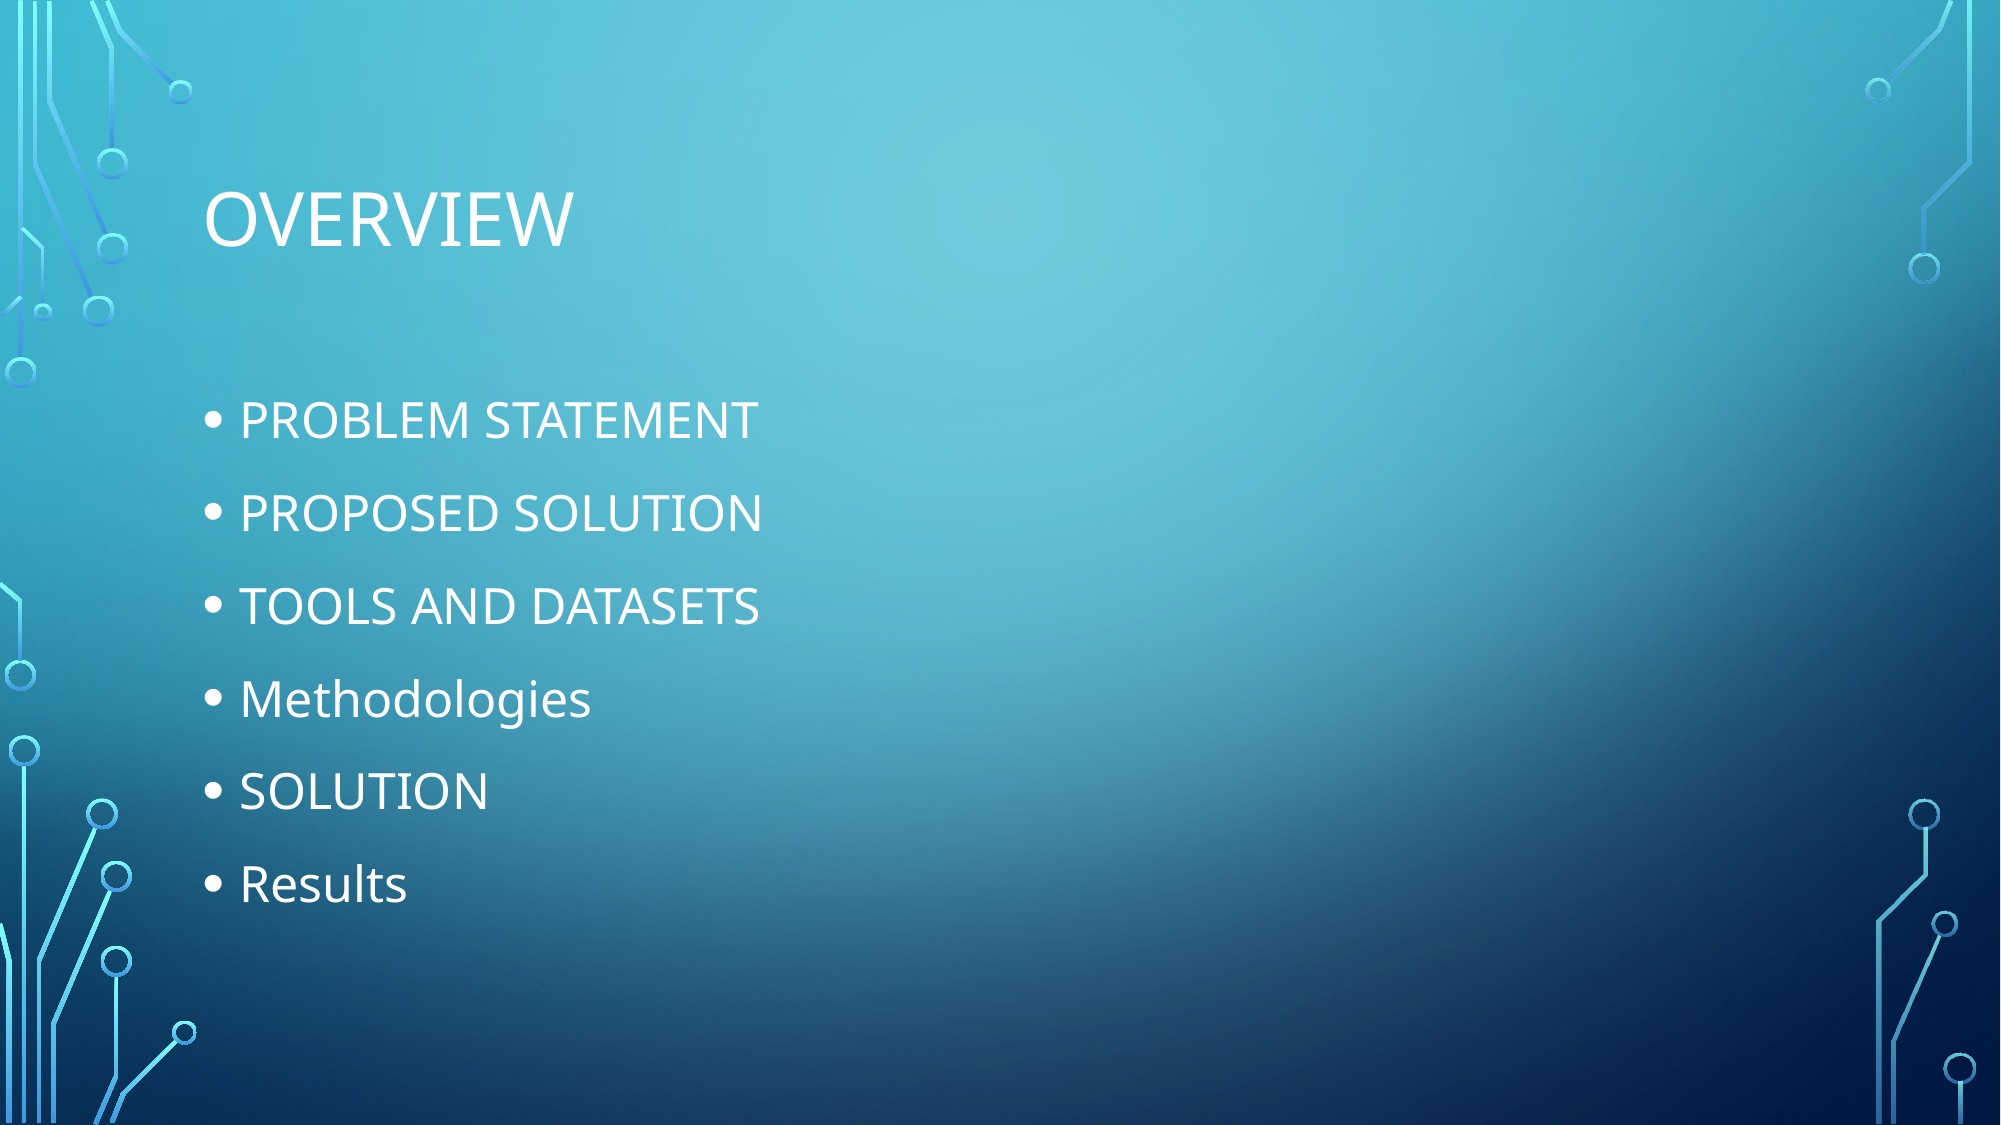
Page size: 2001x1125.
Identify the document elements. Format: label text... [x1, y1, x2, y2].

list PROBLEM STATEMENT PROPOSED SOLUTION TOOLS AND DATASETS Methodologies SOLUTION Results [187, 369, 1813, 950]
title ovERVIEW [187, 101, 1813, 344]
